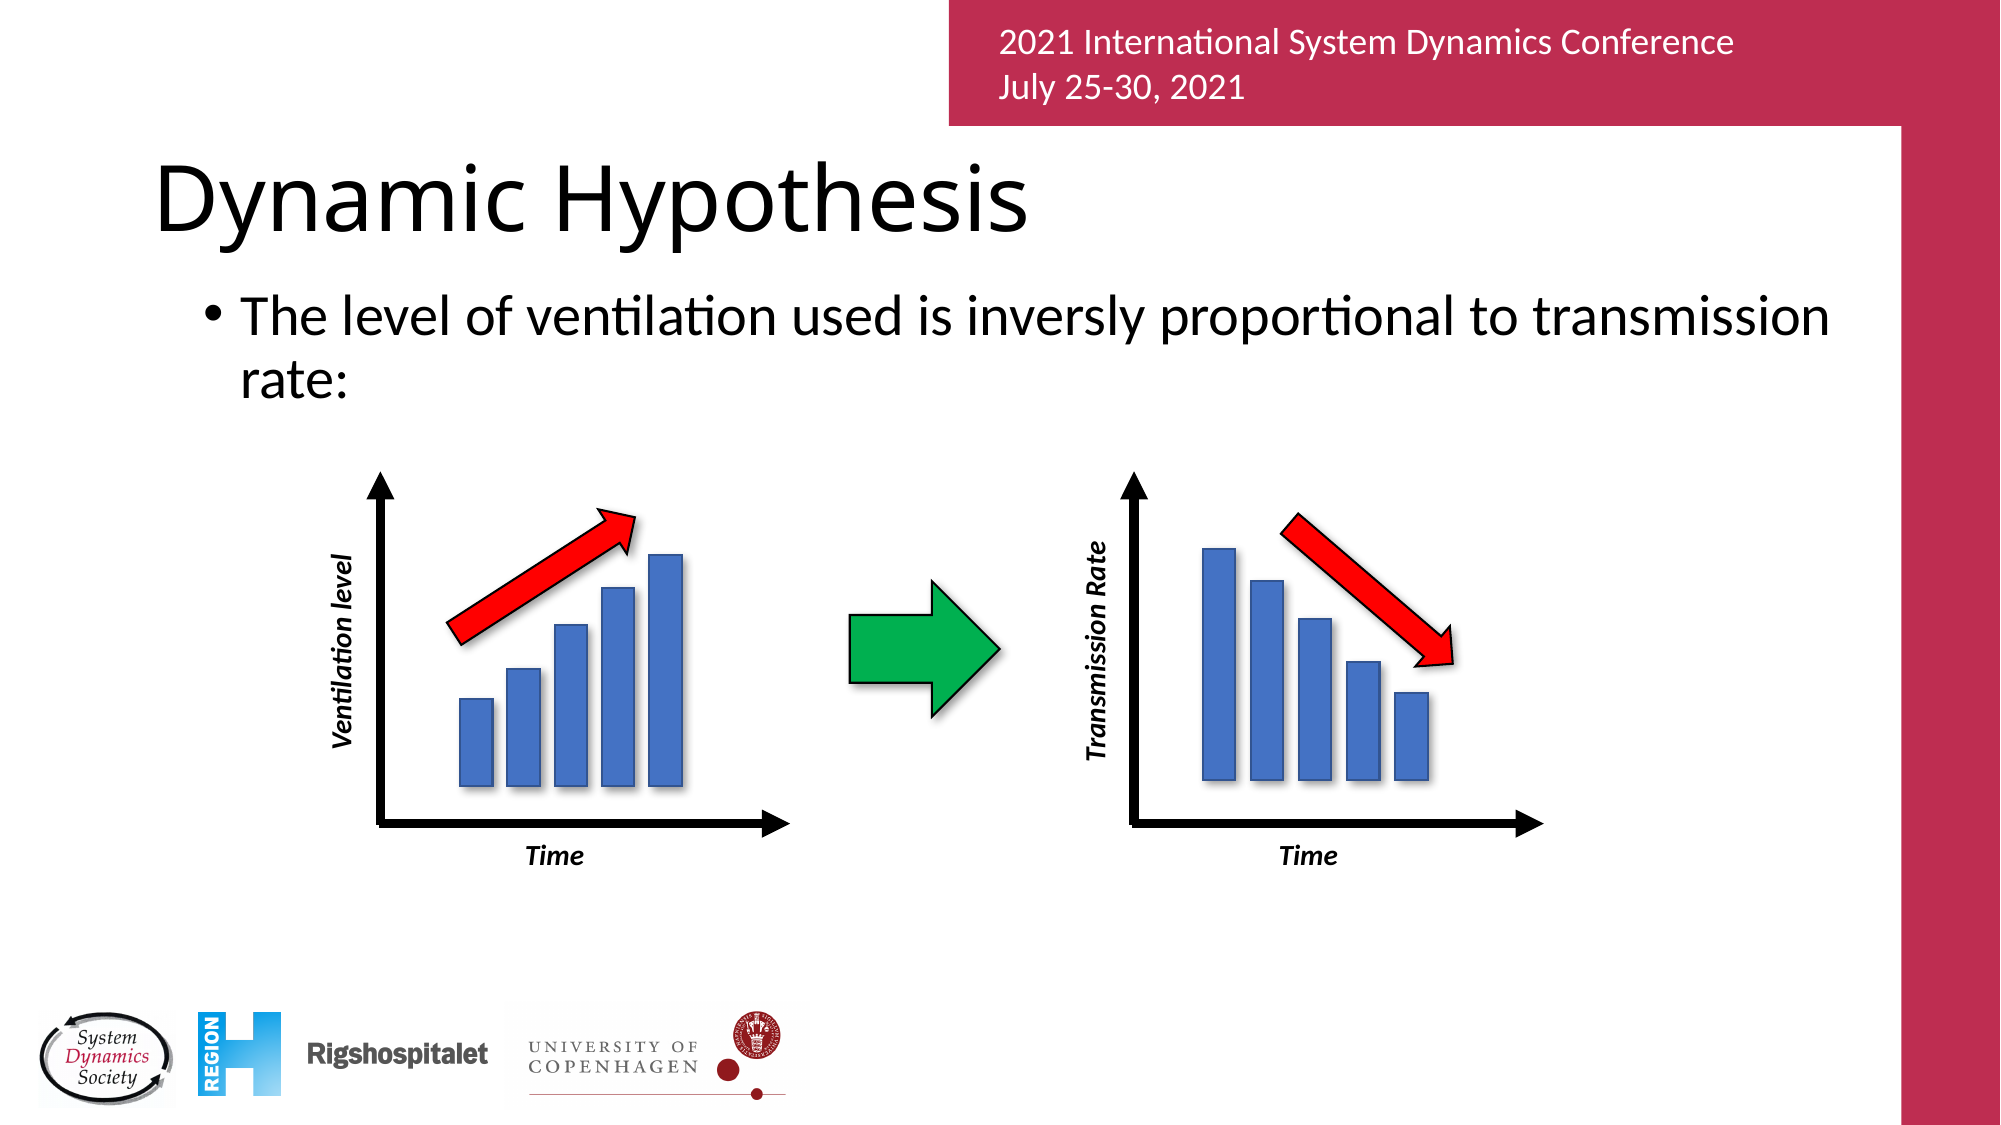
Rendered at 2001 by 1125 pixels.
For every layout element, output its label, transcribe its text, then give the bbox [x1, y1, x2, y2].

picture [205, 1032, 218, 1043]
text_box [1279, 512, 1454, 668]
text_box [1346, 661, 1381, 781]
text_box [445, 507, 637, 647]
text_box [1250, 580, 1284, 781]
list The level of ventilation used is inversly proportional to transmission rate: [188, 277, 1914, 429]
picture [198, 1012, 488, 1096]
text_box [848, 578, 1002, 720]
text_box [506, 668, 541, 787]
picture [205, 1018, 218, 1028]
text_box Time [1263, 828, 1353, 879]
text_box Transmission Rate [1068, 526, 1119, 778]
picture [504, 1001, 810, 1110]
picture [38, 1010, 176, 1108]
text_box [1394, 692, 1429, 781]
text_box Ventilation level [315, 538, 365, 765]
text_box [1202, 548, 1236, 781]
text_box [601, 587, 635, 787]
text_box Time [510, 828, 600, 879]
text_box [1298, 618, 1332, 781]
text_box [554, 624, 588, 787]
text_box [459, 698, 494, 787]
text_box [648, 554, 683, 787]
title Dynamic Hypothesis [137, 125, 1863, 278]
